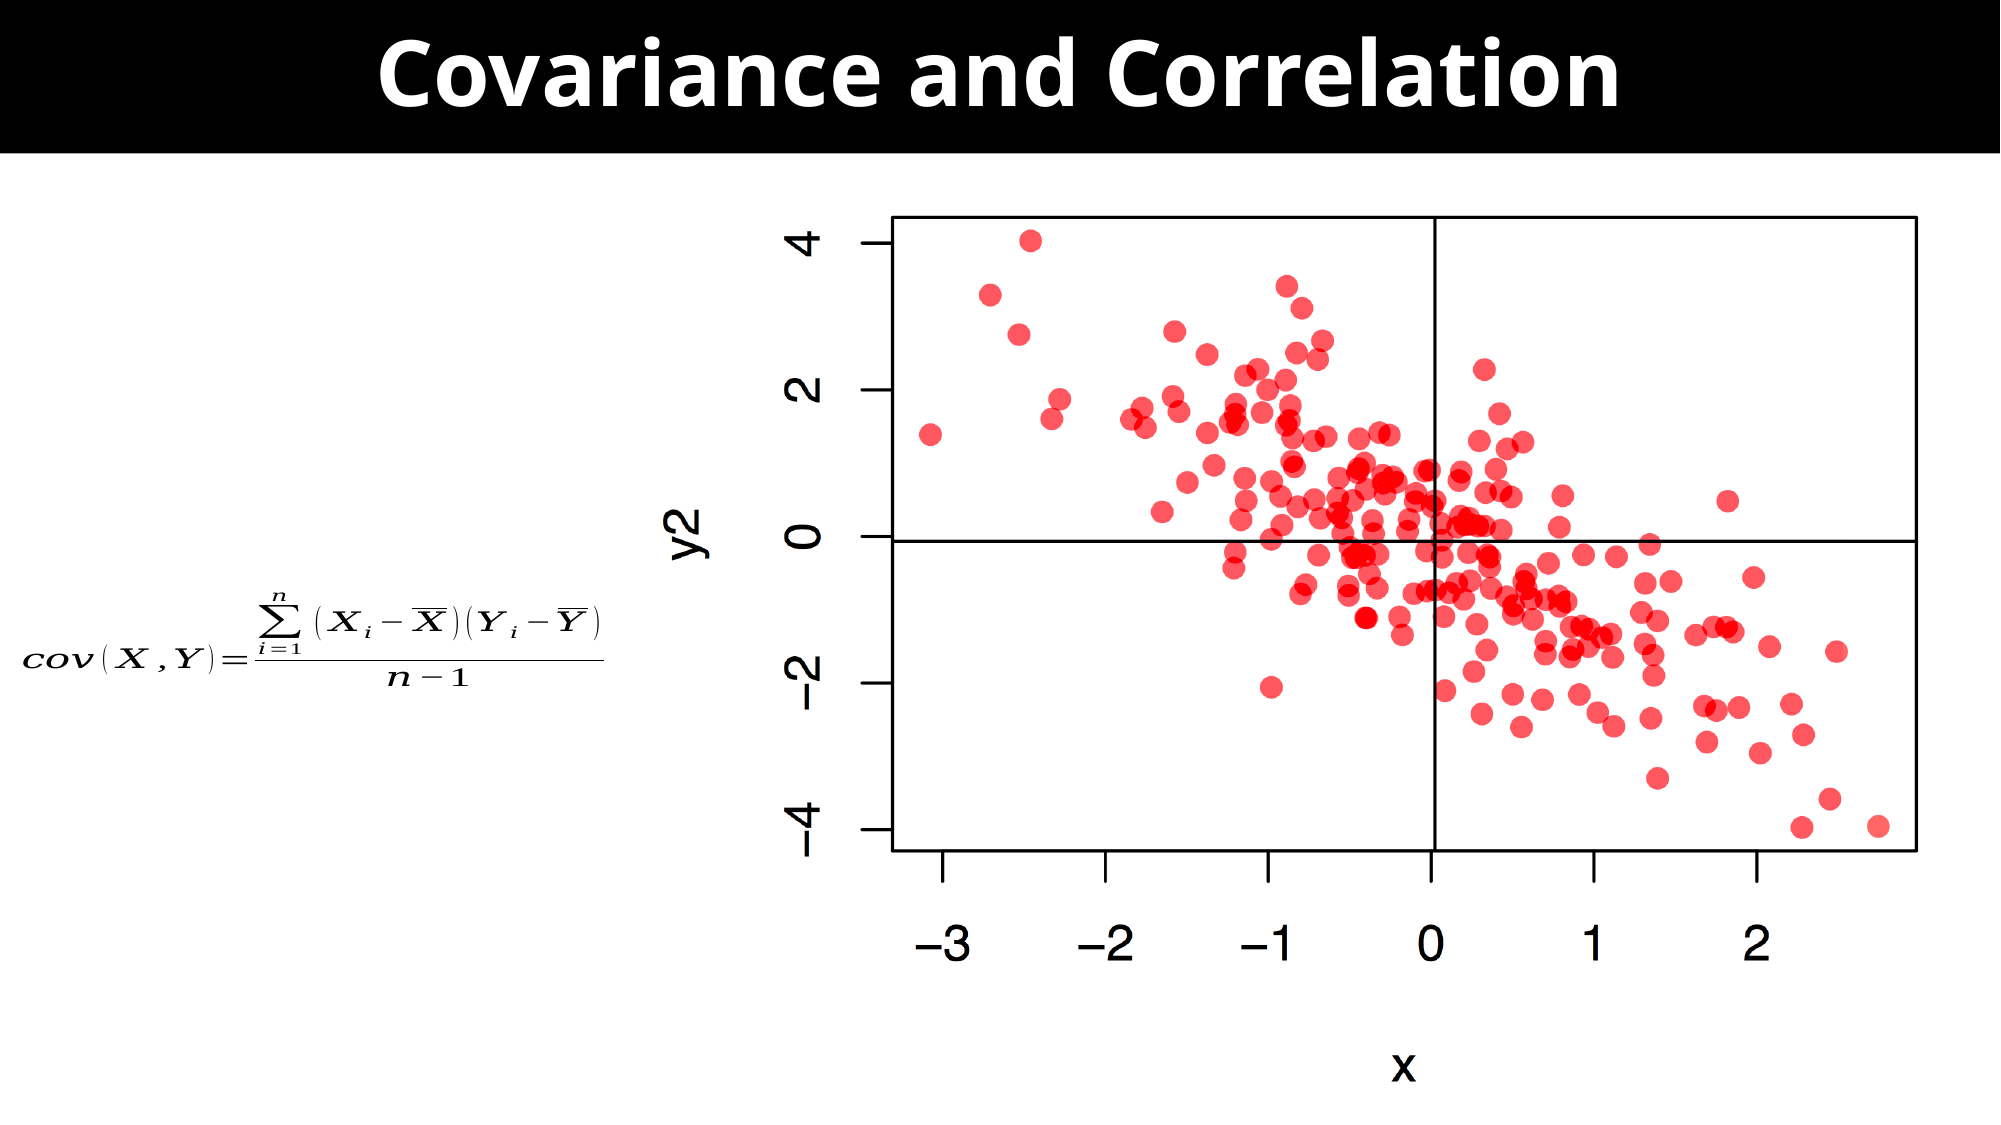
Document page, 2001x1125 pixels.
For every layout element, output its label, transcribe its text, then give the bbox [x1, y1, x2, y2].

picture [656, 173, 1962, 1106]
title Covariance and Correlation [0, 0, 2000, 154]
